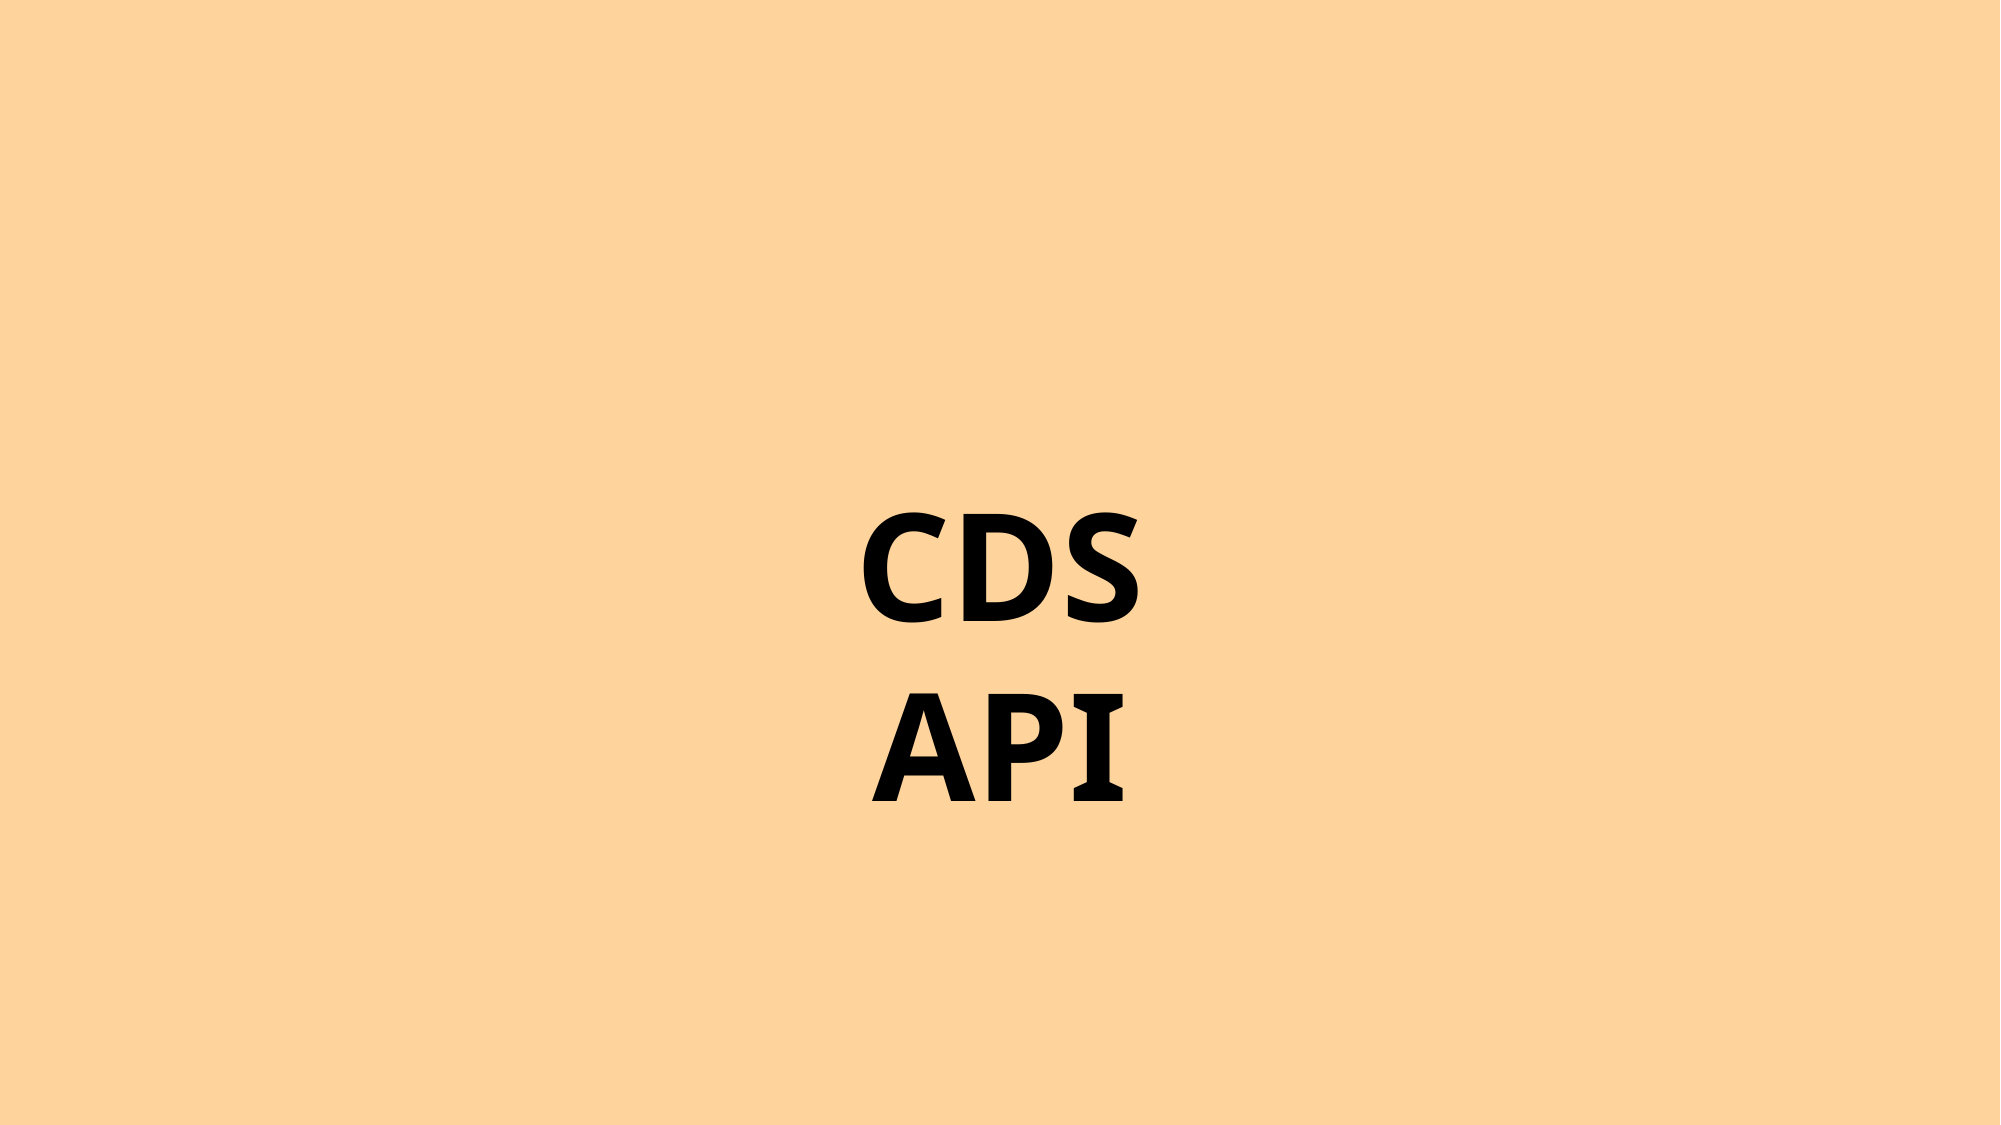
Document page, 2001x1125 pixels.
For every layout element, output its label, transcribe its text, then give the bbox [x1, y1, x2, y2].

text_box CDS API [696, 463, 1304, 839]
